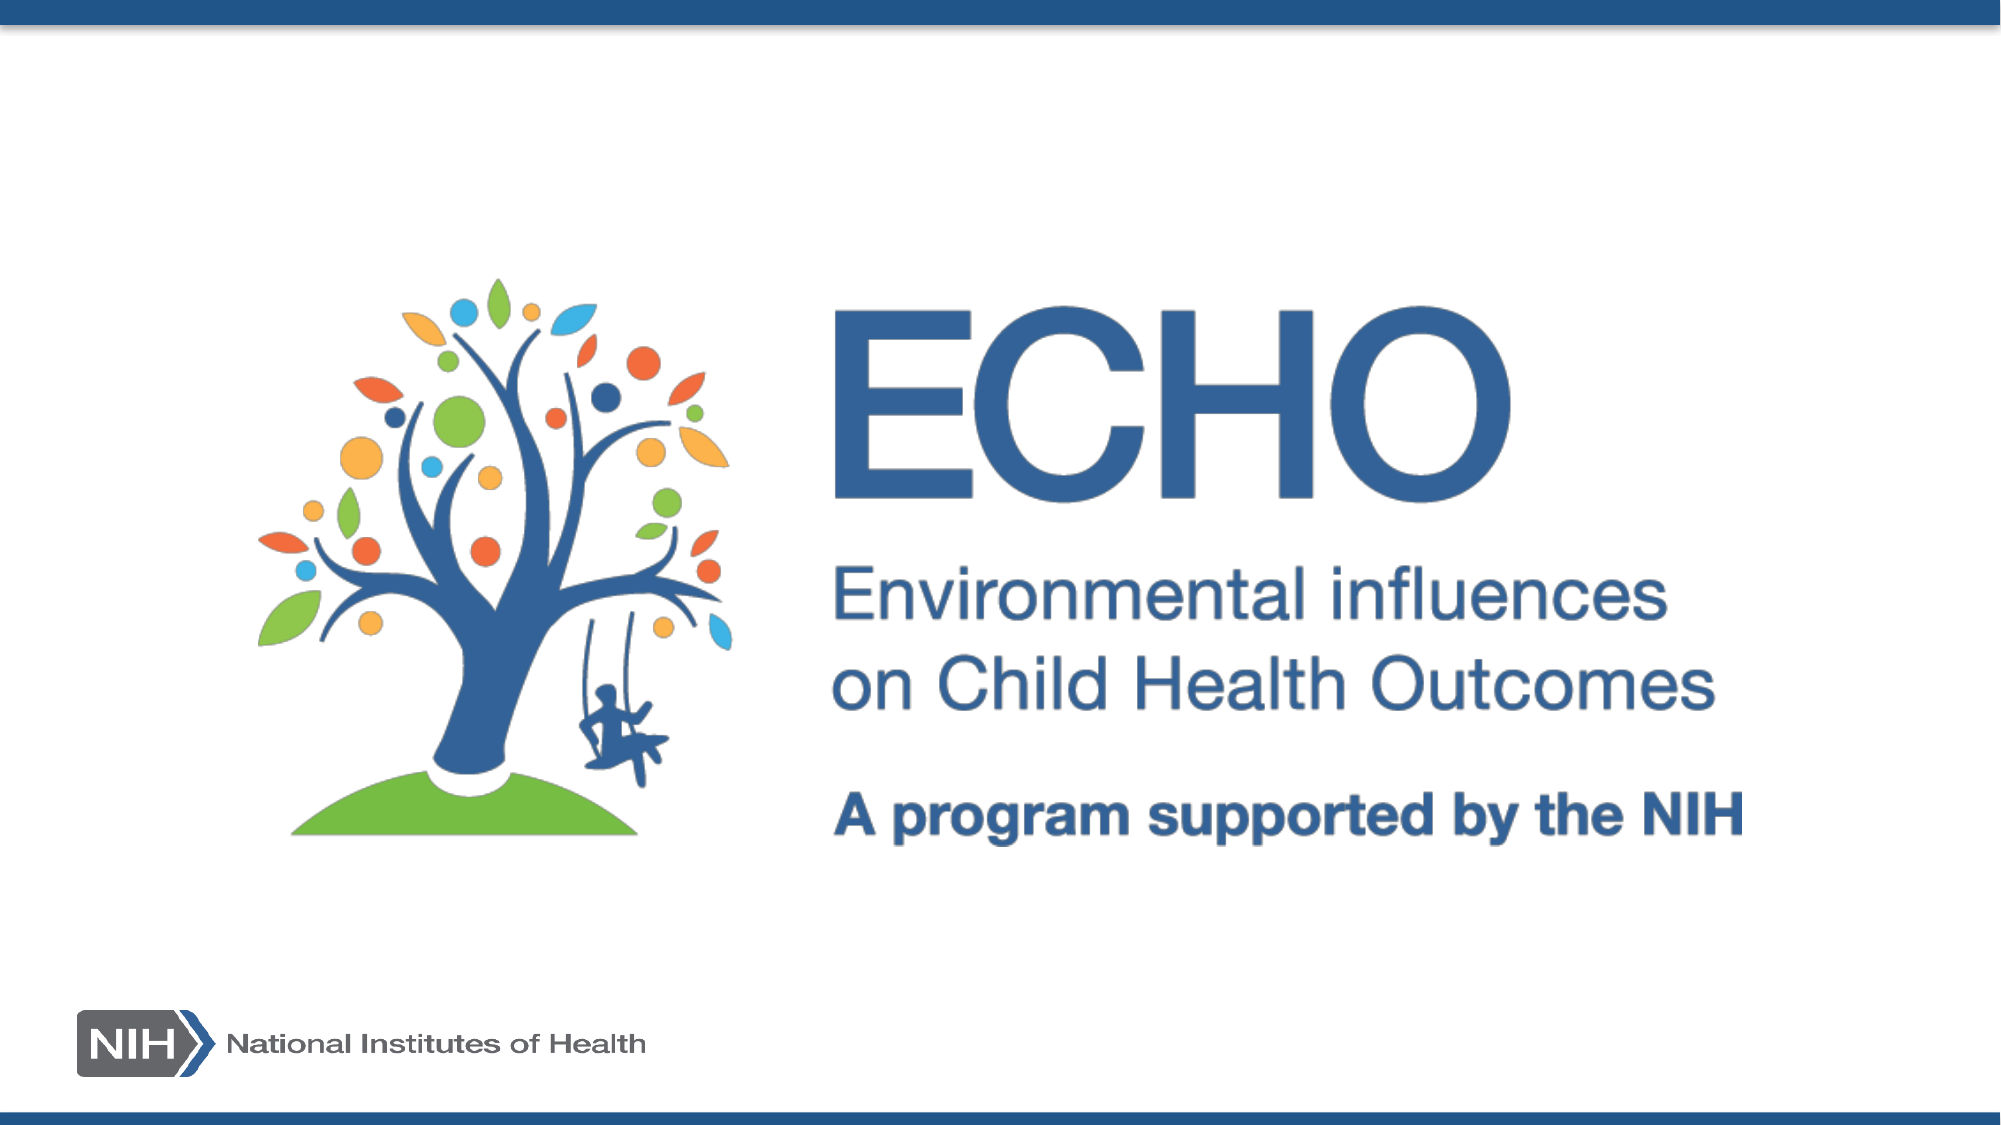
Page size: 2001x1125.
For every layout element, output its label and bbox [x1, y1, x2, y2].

picture [77, 1010, 645, 1077]
picture [258, 278, 1742, 847]
